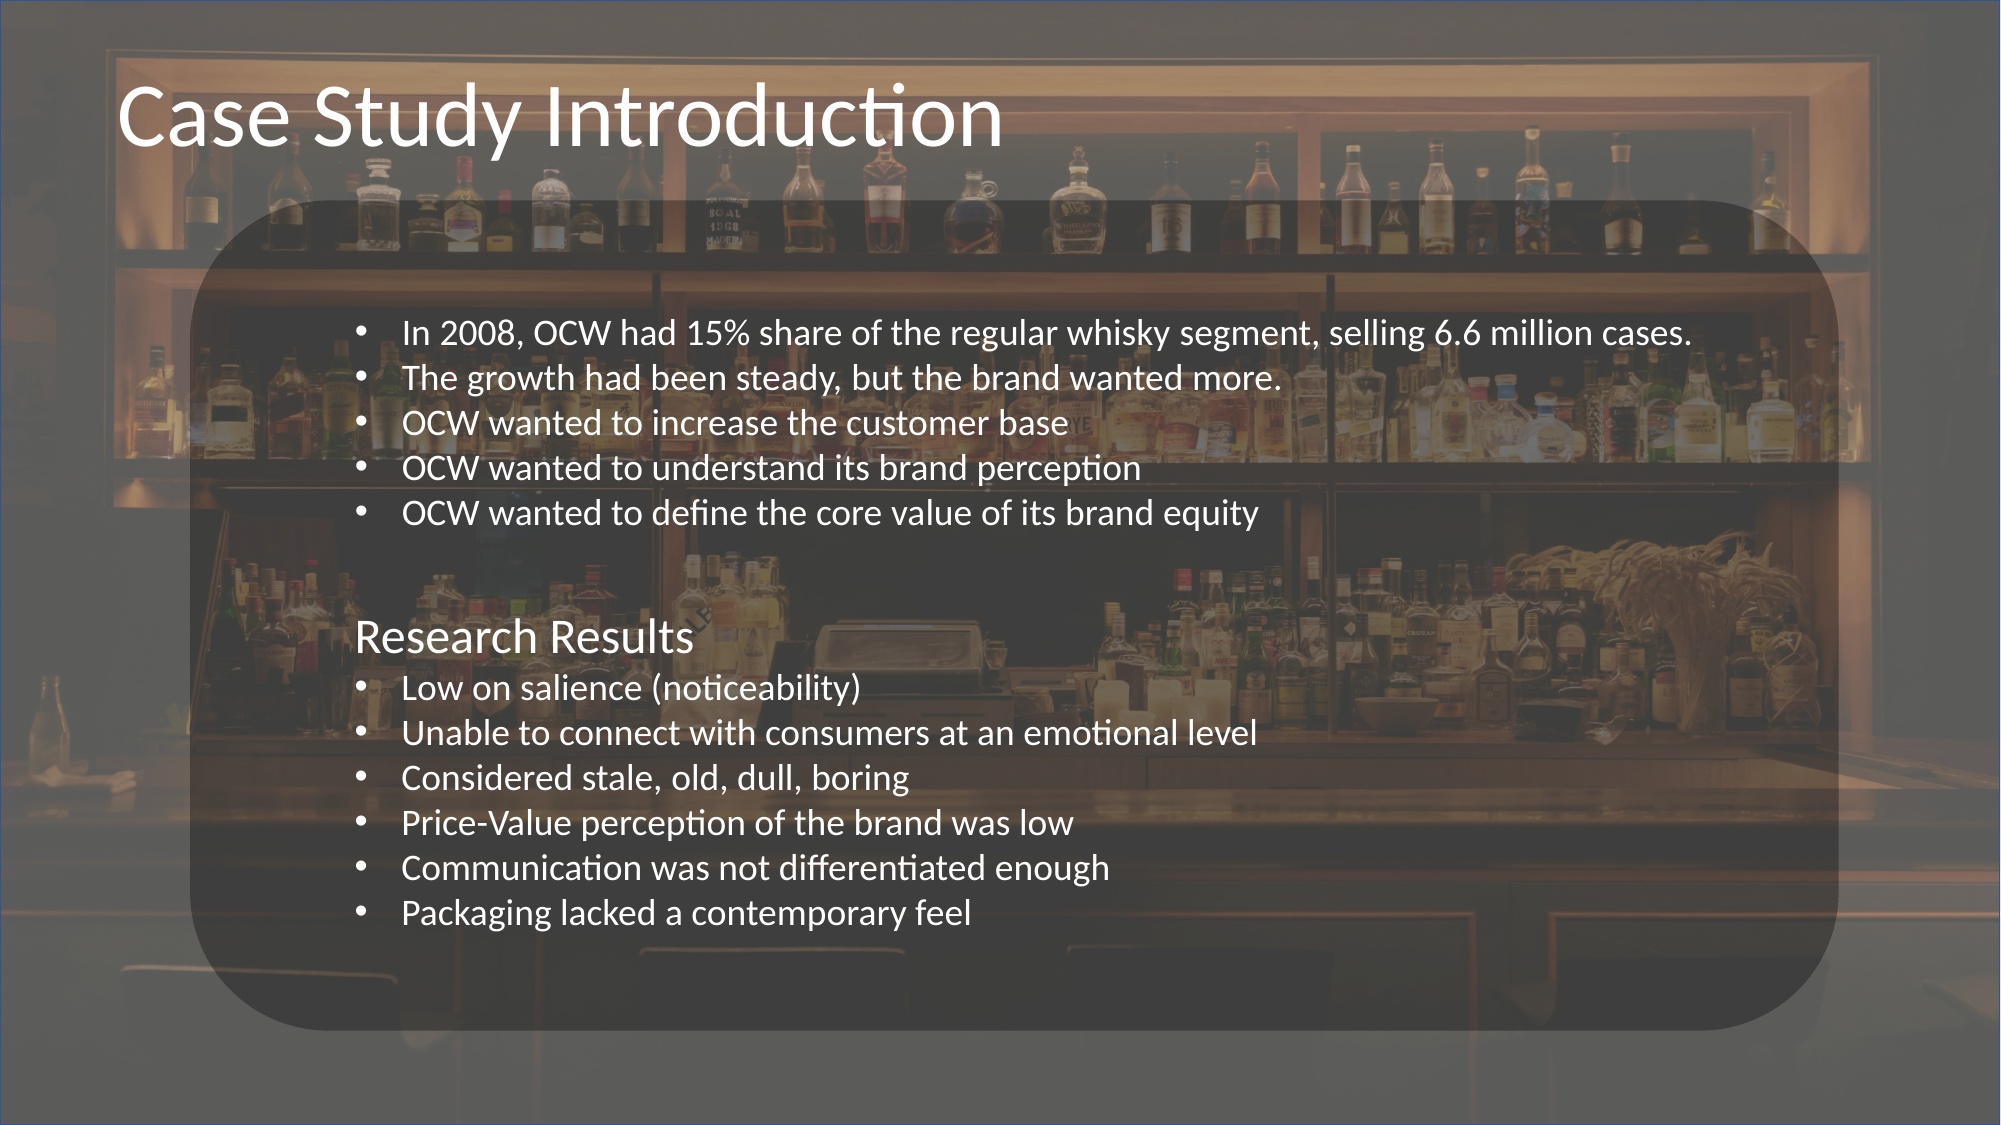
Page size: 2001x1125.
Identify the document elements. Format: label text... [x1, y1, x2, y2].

text_box In 2008, OCW had 15% share of the regular whisky segment, selling 6.6 million cases. The growth had been steady, but the brand wanted more. OCW wanted to increase the customer base OCW wanted to understand its brand perception OCW wanted to define the core value of its brand equity [340, 300, 1729, 595]
text_box [0, 0, 2000, 1125]
text_box Research Results Low on salience (noticeability) Unable to connect with consumers at an emotional level Considered stale, old, dull, boring Price-Value perception of the brand was low Communication was not differentiated enough Packaging lacked a contemporary feel [339, 595, 1730, 941]
text_box Case Study Introduction [102, 47, 1085, 173]
text_box [189, 199, 1840, 1032]
